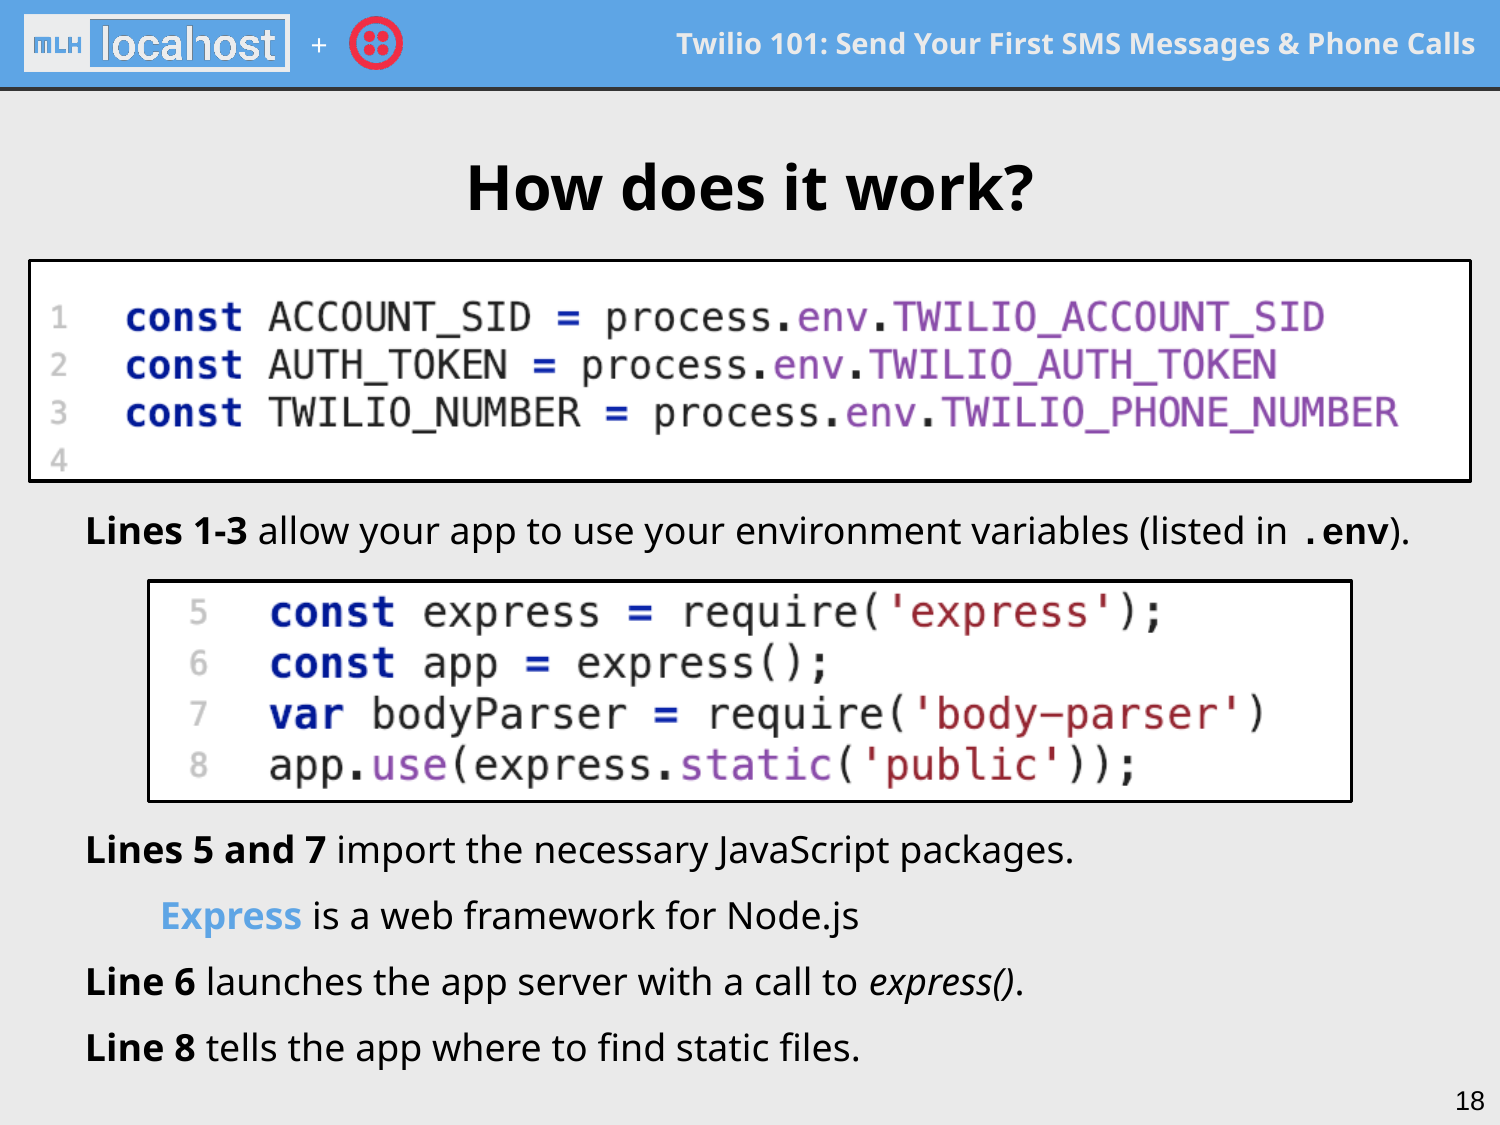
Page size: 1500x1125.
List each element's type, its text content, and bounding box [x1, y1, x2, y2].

text_box Lines 1-3 allow your app to use your environment variables (listed in .env). [69, 491, 1431, 595]
picture [30, 261, 1470, 480]
picture [347, 14, 405, 72]
text_box Lines 5 and 7 import the necessary JavaScript packages. Express is a web framework for Node.js Line 6 launches the app server with a call to express(). Line 8 tells the app where to find static files. [69, 811, 1391, 1125]
picture [149, 582, 1350, 801]
title How does it work? [147, 121, 1352, 250]
picture [24, 14, 290, 72]
